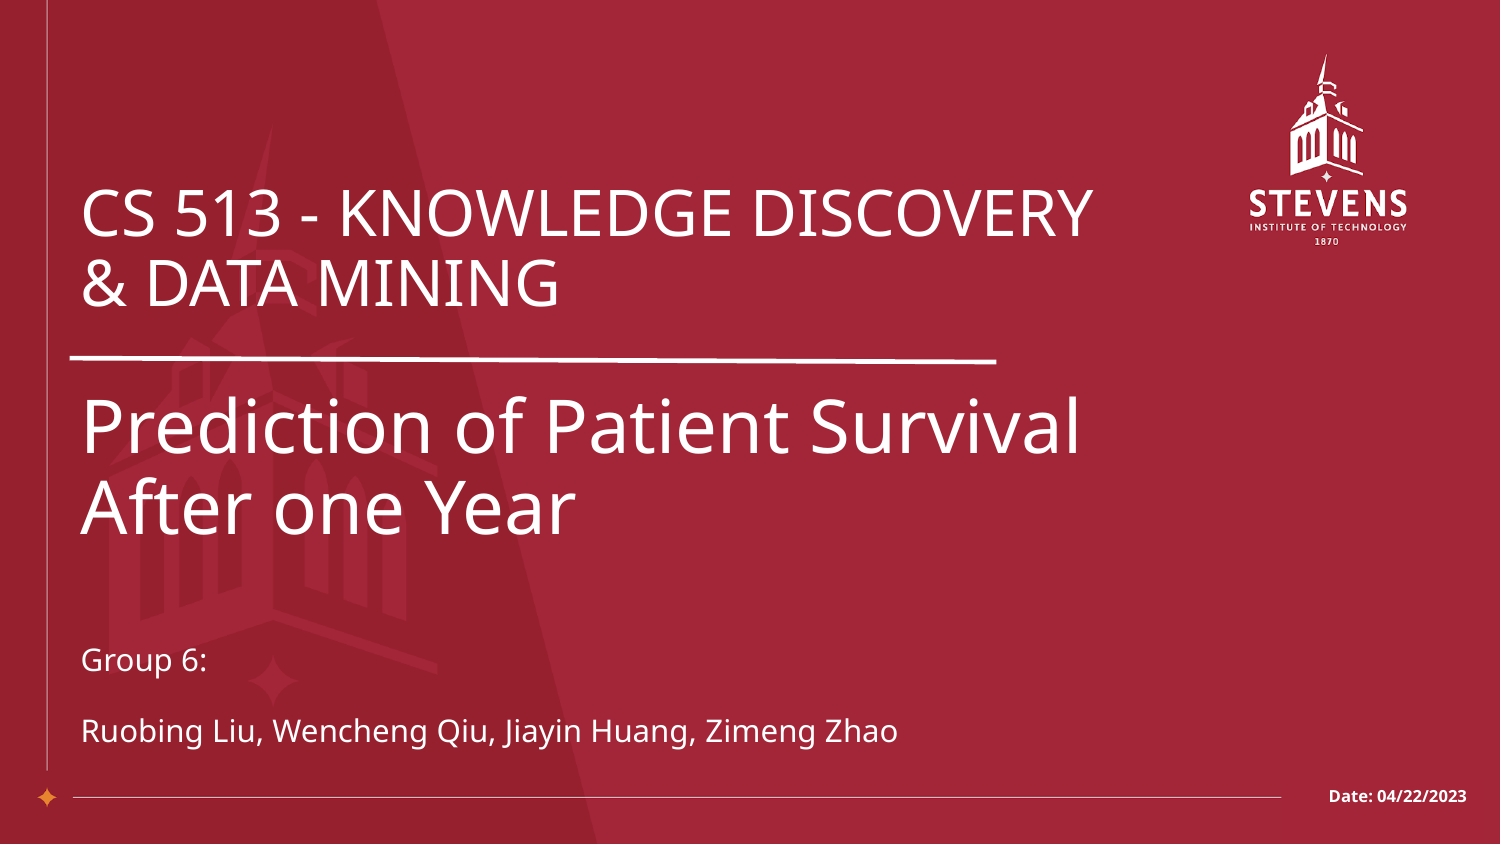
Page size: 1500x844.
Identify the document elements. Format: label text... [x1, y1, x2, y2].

picture [0, 0, 1500, 844]
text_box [69, 357, 997, 363]
subtitle Group 6: Ruobing Liu, Wencheng Qiu, Jiayin Huang, Zimeng Zhao [69, 638, 936, 773]
title CS 513 - KNOWLEDGE DISCOVERY & DATA MINING Prediction of Patient Survival After one Year [69, 98, 1111, 556]
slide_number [1281, 780, 1483, 844]
